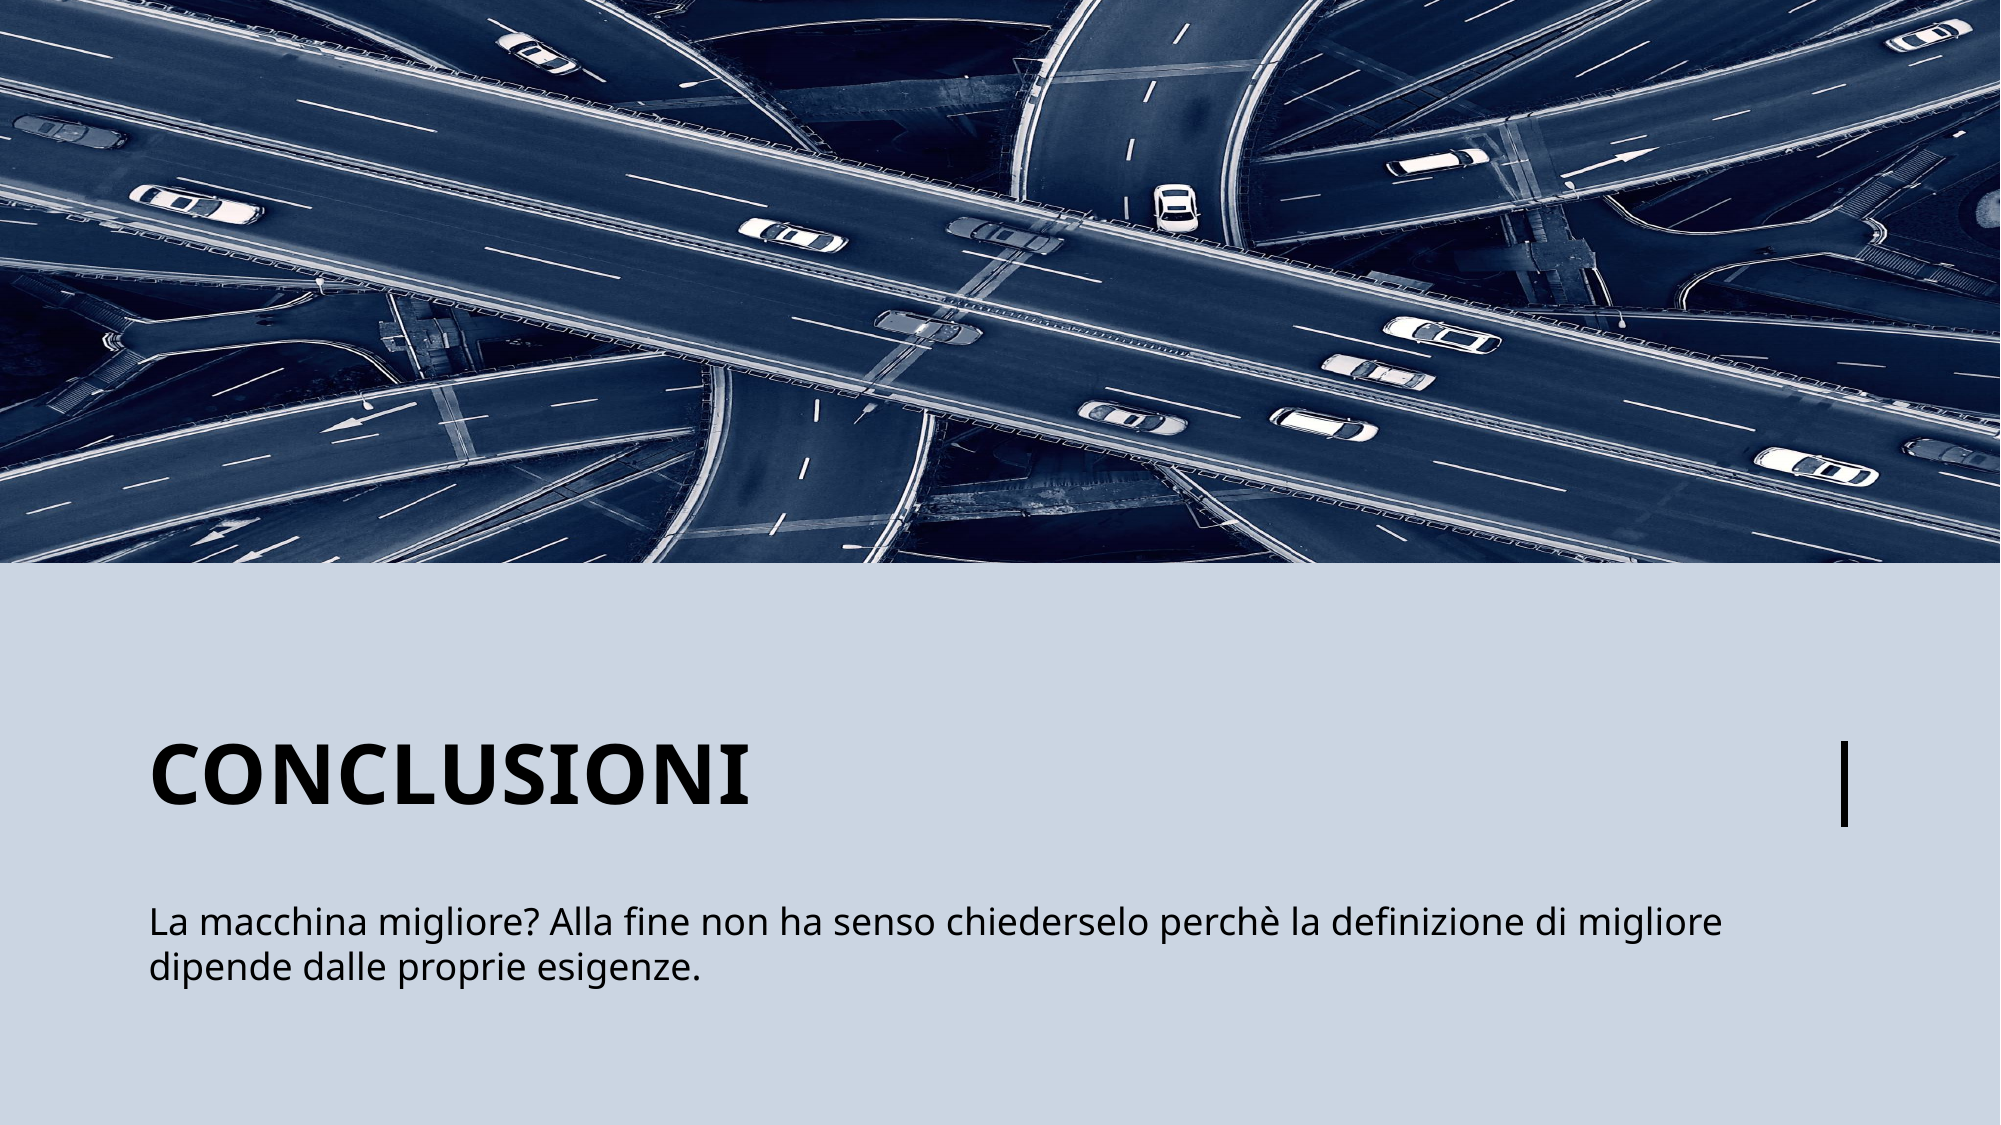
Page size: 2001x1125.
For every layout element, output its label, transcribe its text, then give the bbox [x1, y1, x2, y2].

subtitle La macchina migliore? Alla fine non ha senso chiederselo perchè la definizione di migliore dipende dalle proprie esigenze. [133, 875, 1853, 996]
title CONCLUSIONI [133, 725, 1853, 875]
picture [0, 0, 2000, 563]
